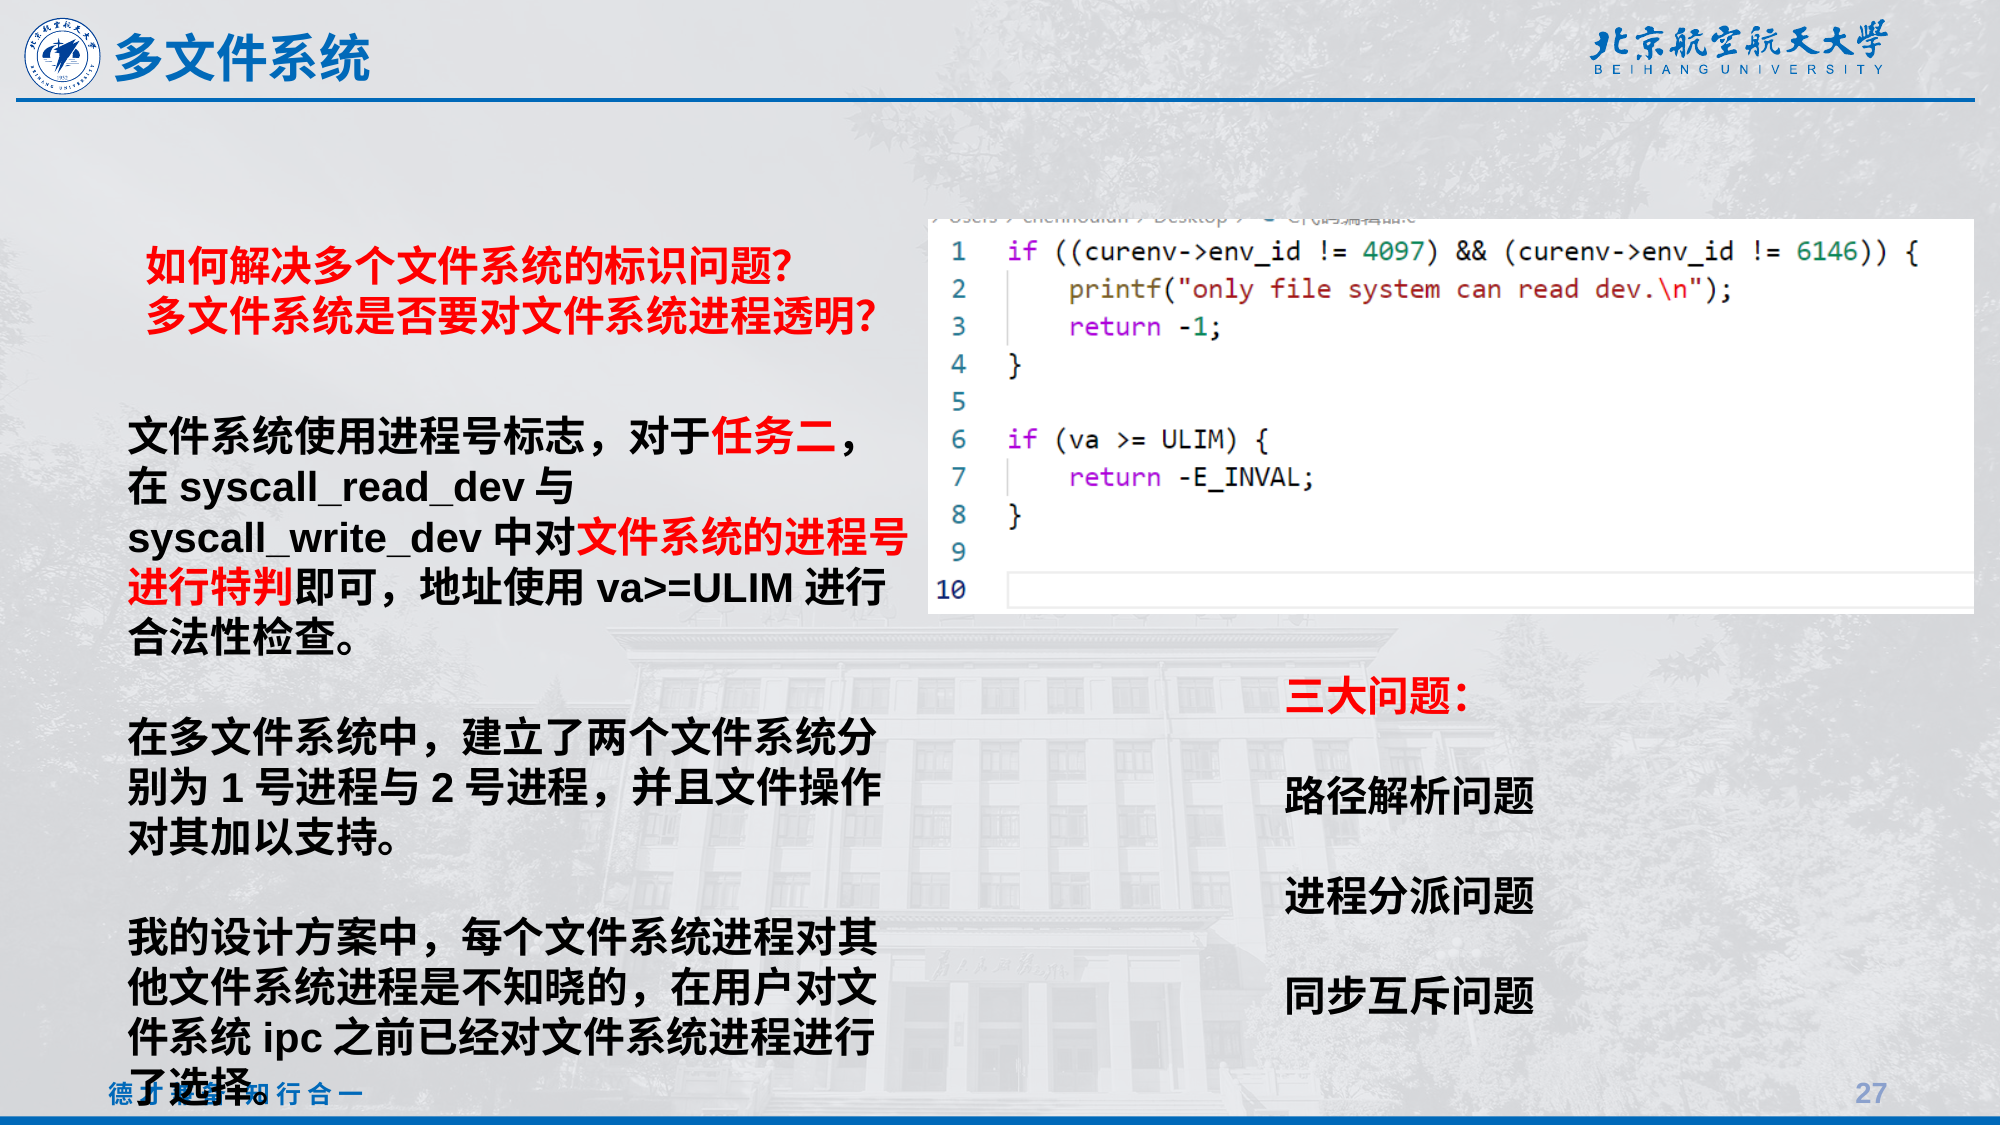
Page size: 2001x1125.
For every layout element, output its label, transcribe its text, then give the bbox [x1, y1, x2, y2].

slide_number 27 [1437, 1080, 1888, 1105]
list 多文件系统 [112, 25, 1177, 97]
text_box 如何解决多个文件系统的标识问题？ 多文件系统是否要对文件系统进程透明？ [130, 232, 928, 347]
text_box 三大问题： 路径解析问题 进程分派问题 同步互斥问题 [1269, 662, 1663, 1028]
text_box 文件系统使用进程号标志，对于任务二，在syscall_read_dev与syscall_write_dev中对文件系统的进程号进行特判即可，地址使用va>=ULIM进行合法性检查。 在多文件系统中，建立了两个文件系统分别为1号进程与2号进程，并且文件操作对其加以支持。 我的设计方案中，每个文件系统进程对其他文件系统进程是不知晓的，在用户对文件系统ipc之前已经对文件系统进程进行了选择。 [112, 402, 929, 1118]
picture [928, 219, 1974, 614]
